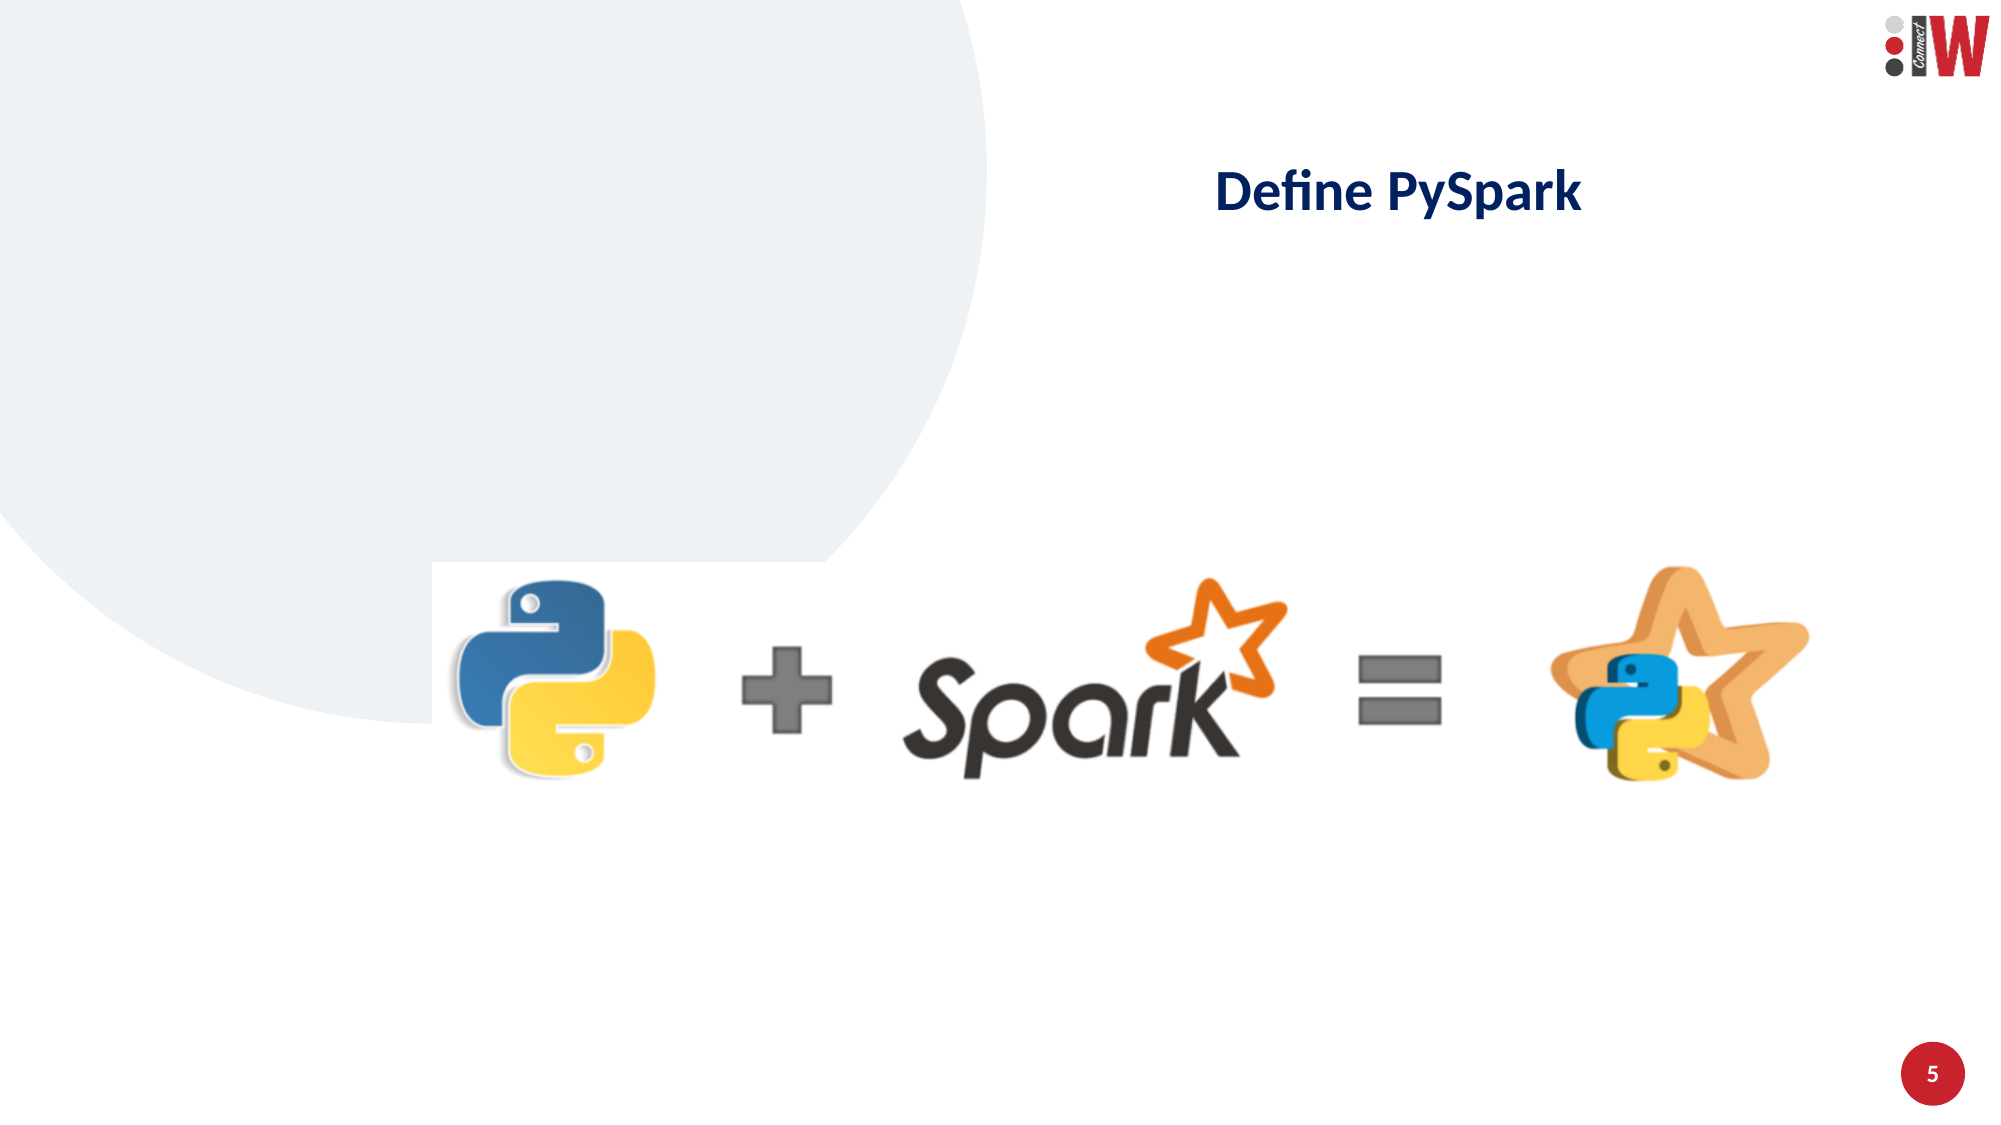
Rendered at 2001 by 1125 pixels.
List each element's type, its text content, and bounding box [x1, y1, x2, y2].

text_box Define PySpark [1200, 144, 1598, 230]
picture [1882, 11, 1995, 83]
picture [432, 562, 1850, 790]
